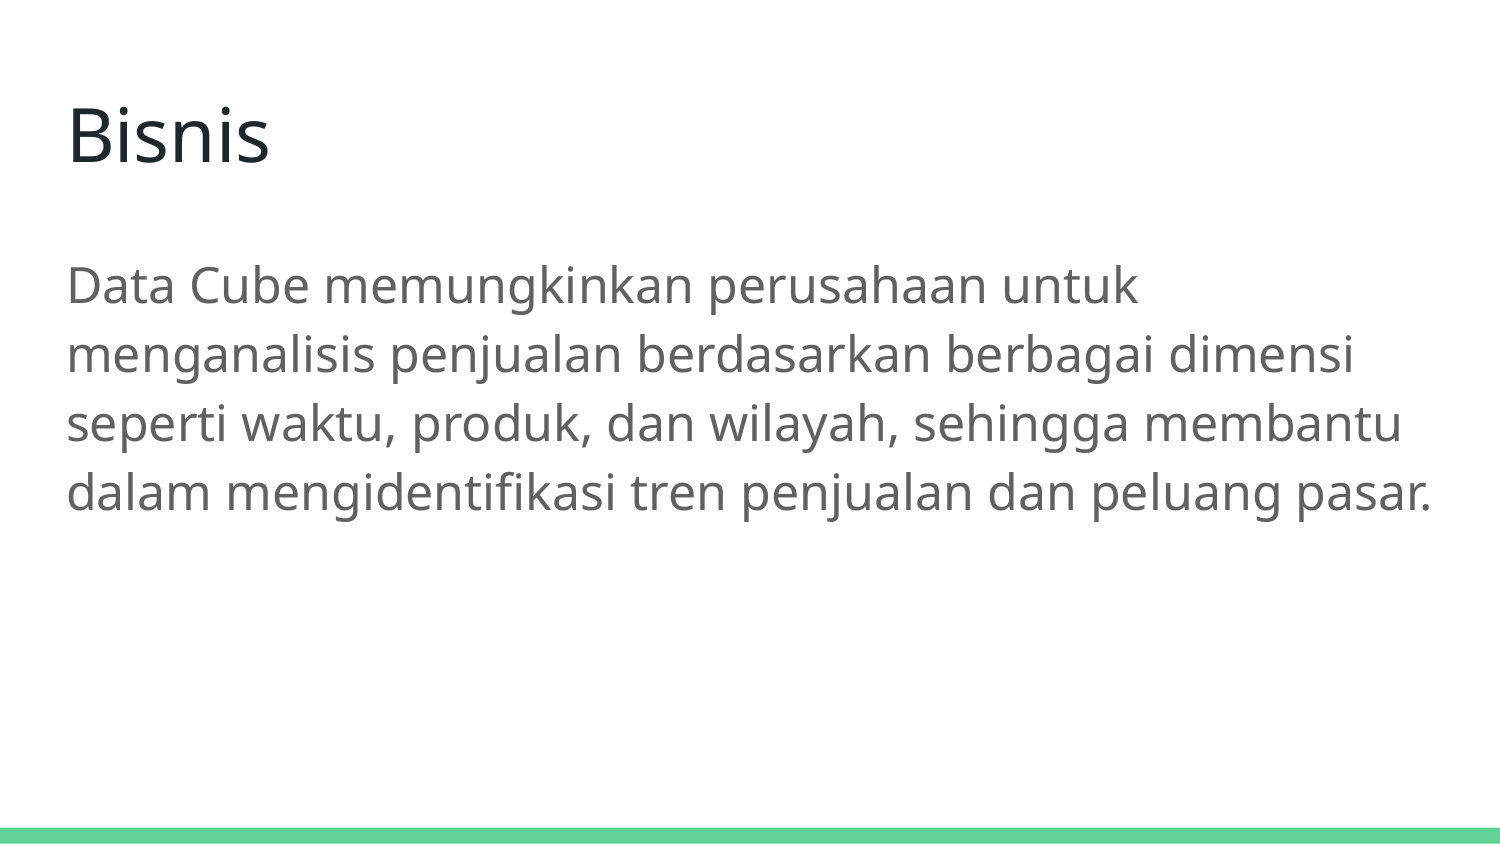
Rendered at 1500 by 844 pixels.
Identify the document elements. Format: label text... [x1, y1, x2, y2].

title Bisnis [51, 72, 1449, 167]
list Data Cube memungkinkan perusahaan untuk menganalisis penjualan berdasarkan berbagai dimensi seperti waktu, produk, dan wilayah, sehingga membantu dalam mengidentifikasi tren penjualan dan peluang pasar. [51, 229, 1449, 750]
